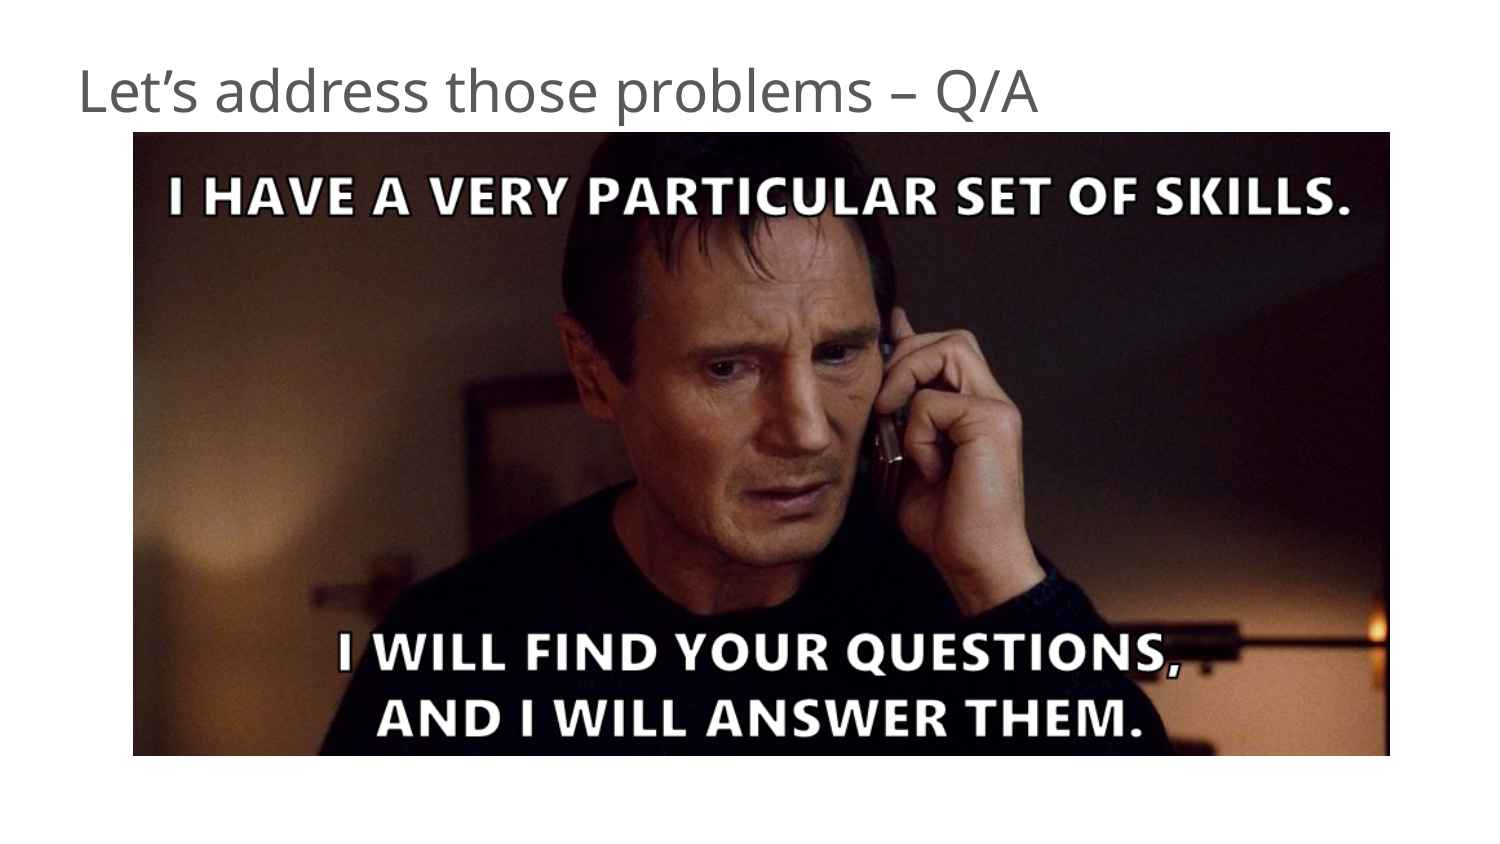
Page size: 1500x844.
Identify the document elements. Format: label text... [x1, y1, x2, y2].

title Let’s address those problems – Q/A [62, 39, 1461, 133]
picture [133, 132, 1390, 756]
